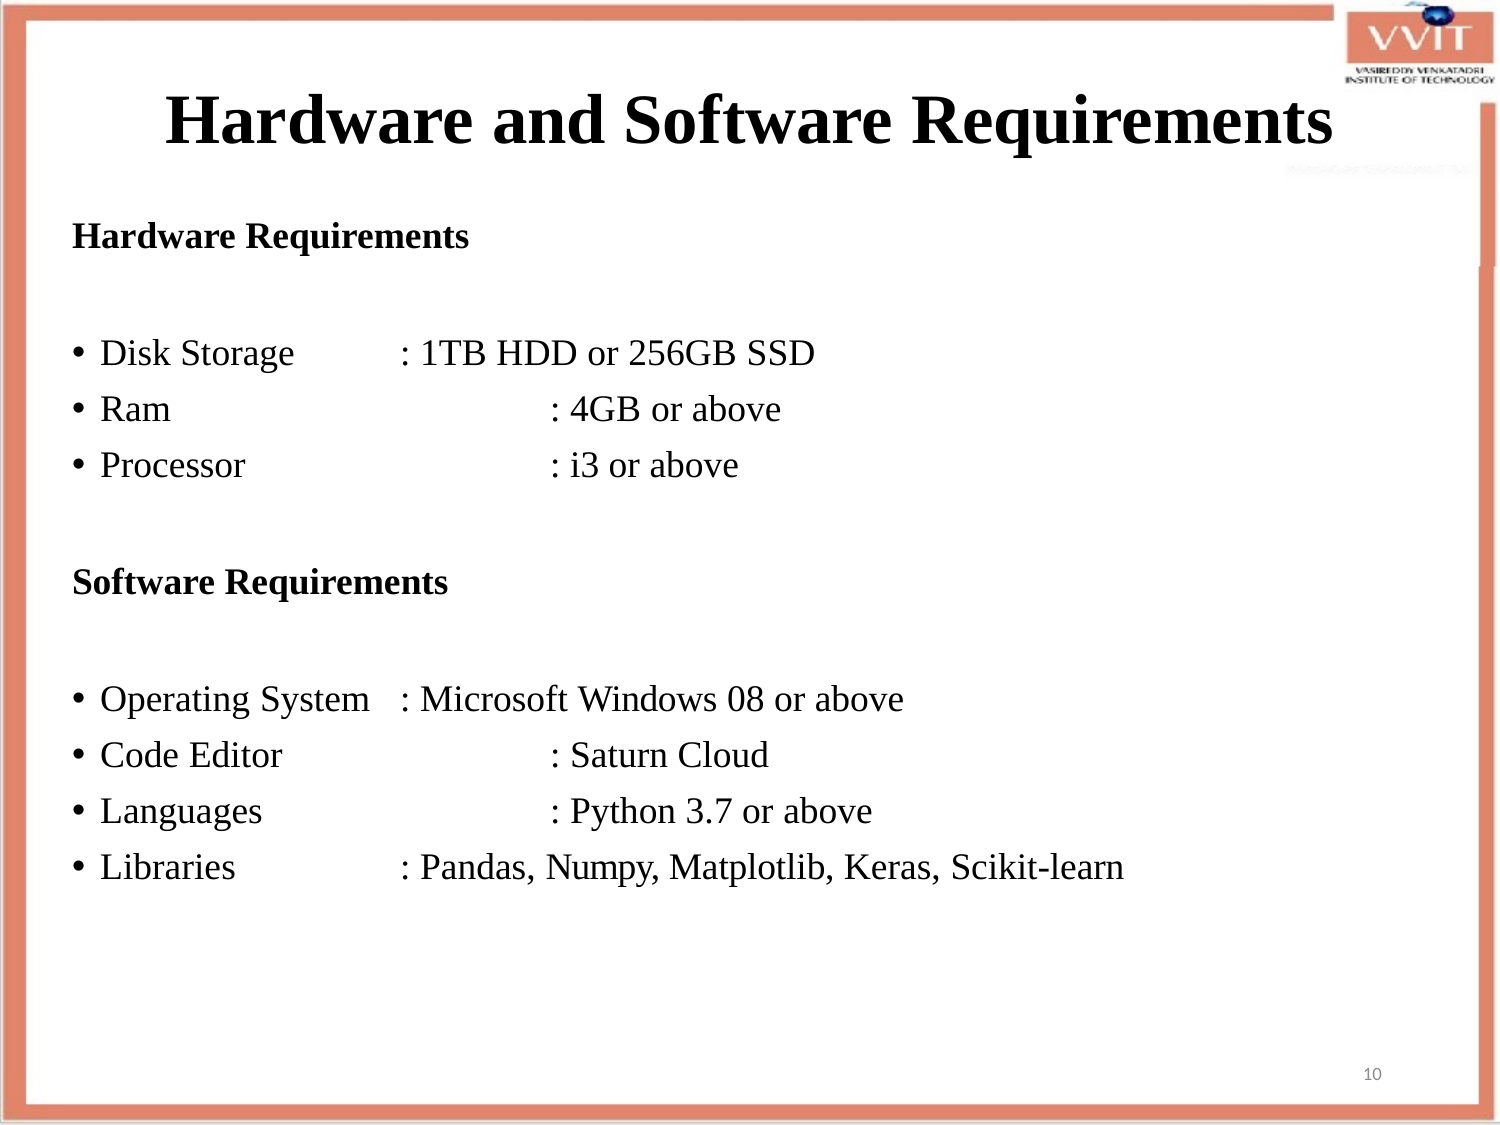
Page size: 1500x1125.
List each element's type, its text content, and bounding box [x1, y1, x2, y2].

slide_number 10 [1059, 1042, 1397, 1103]
list Hardware Requirements Disk Storage : 1TB HDD or 256GB SSD Ram : 4GB or above Processor : i3 or above Software Requirements Operating System : Microsoft Windows 08 or above Code Editor : Saturn Cloud Languages : Python 3.7 or above Libraries : Pandas, Numpy, Matplotlib, Keras, Scikit-learn [57, 208, 1443, 917]
picture [0, 0, 1500, 1125]
title Hardware and Software Requirements [103, 82, 1397, 159]
